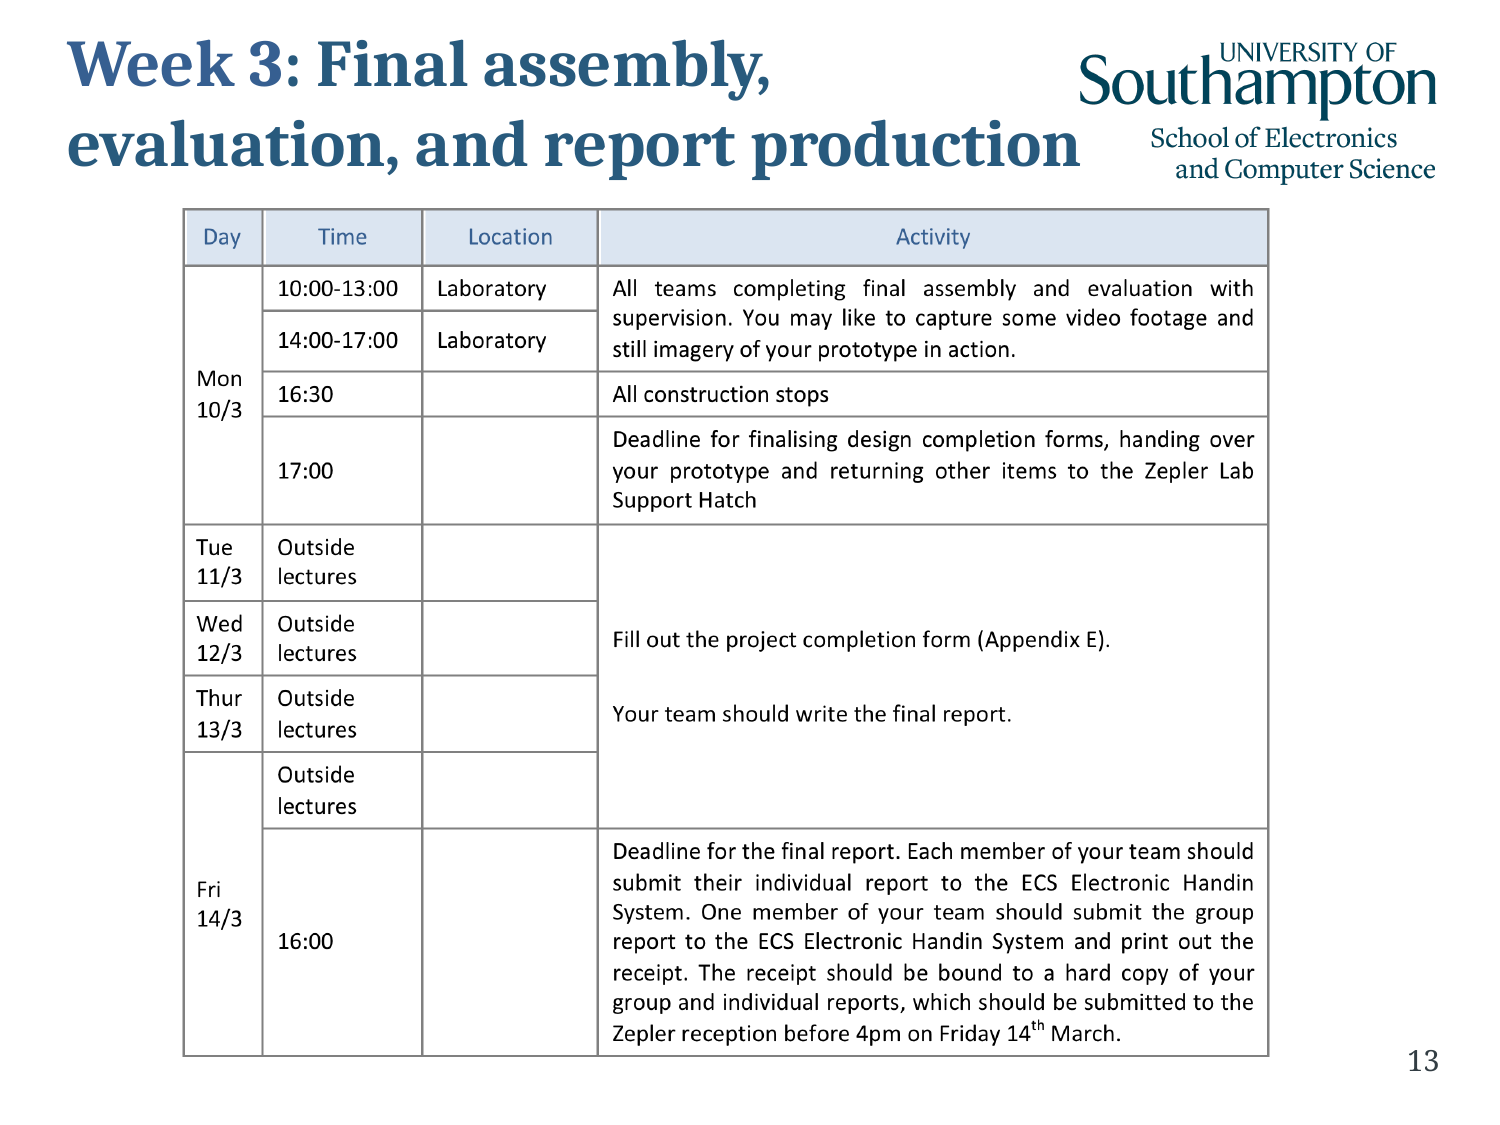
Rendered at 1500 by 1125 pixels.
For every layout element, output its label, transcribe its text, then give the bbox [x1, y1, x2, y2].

slide_number 13 [1089, 1034, 1440, 1113]
picture [1080, 119, 1437, 185]
text_box Week 3: Final assembly, evaluation, and report production [53, 12, 1463, 119]
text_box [170, 207, 1294, 1086]
